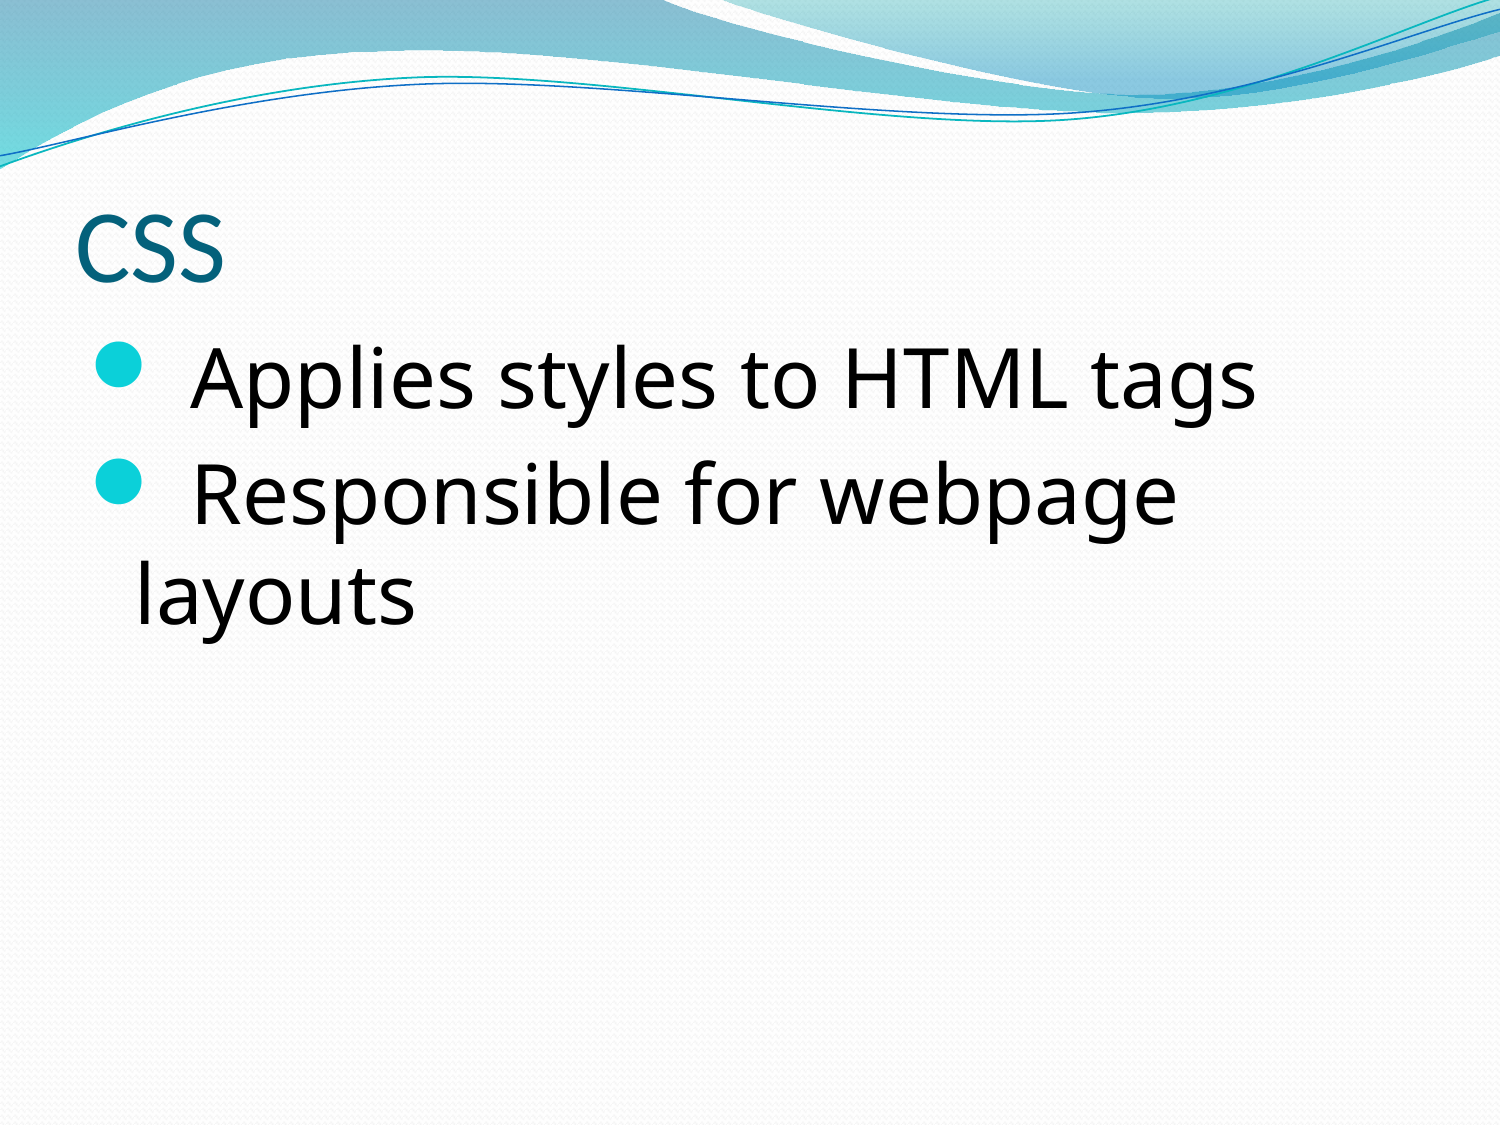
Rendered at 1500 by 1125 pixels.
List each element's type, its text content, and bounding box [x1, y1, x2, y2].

title CSS [75, 115, 1425, 303]
list Applies styles to HTML tags Responsible for webpage layouts [75, 317, 1425, 1038]
